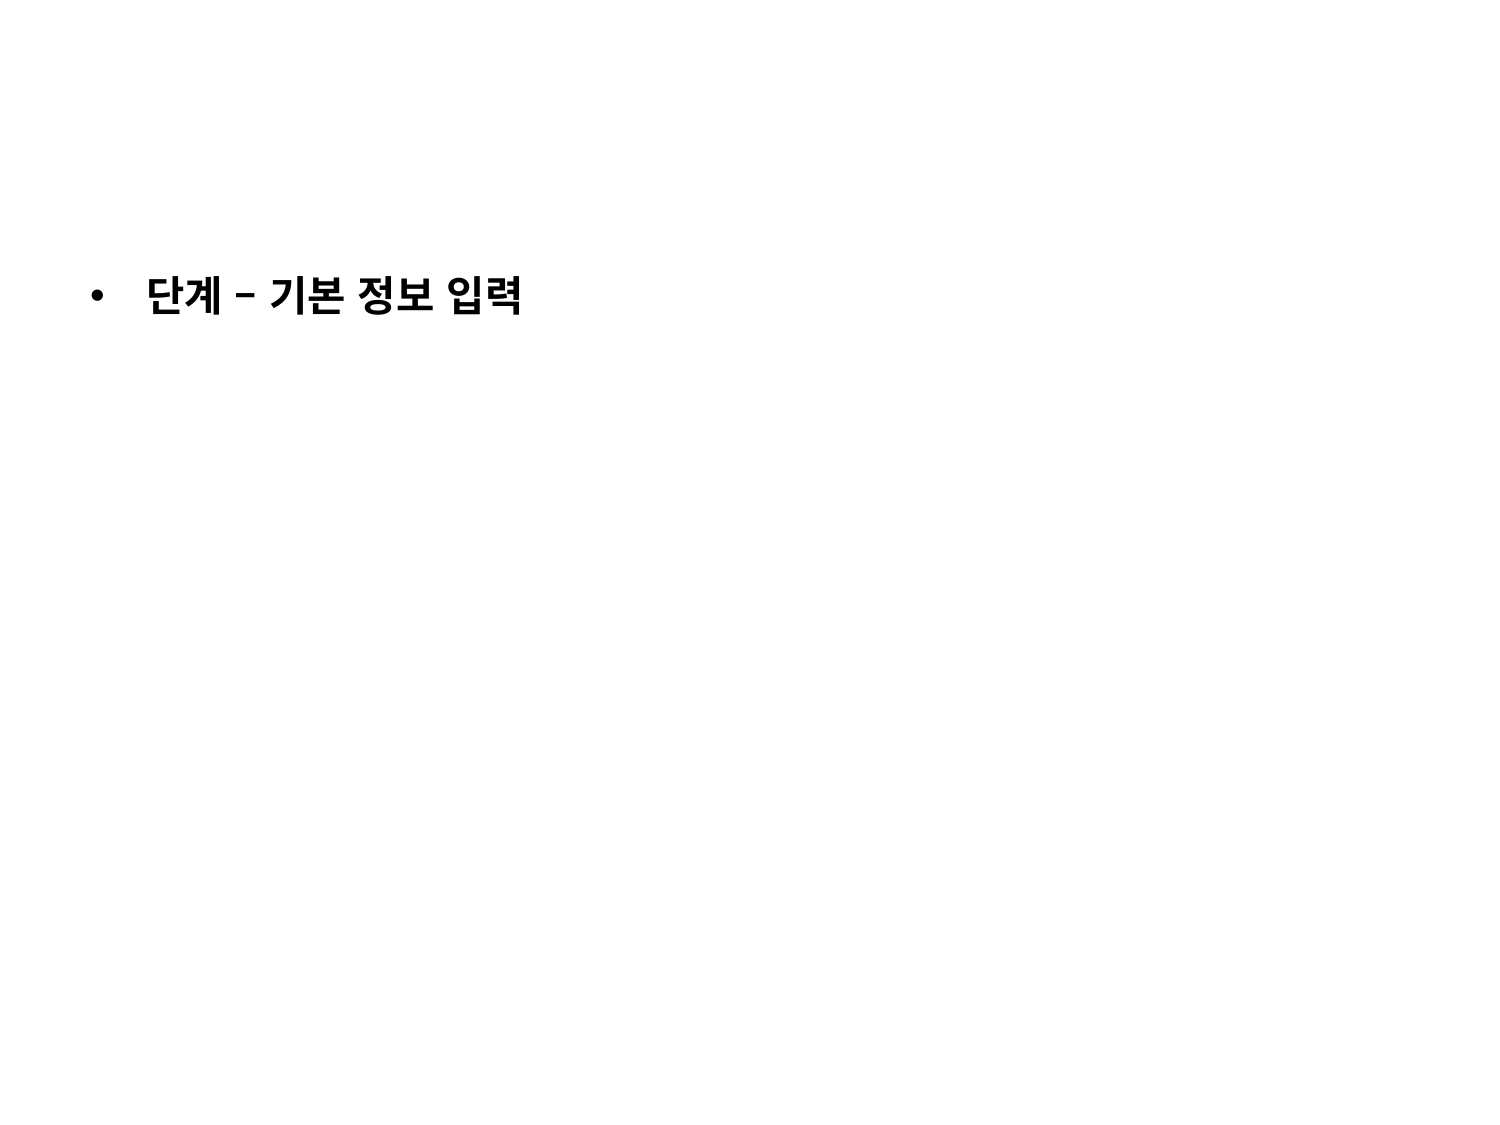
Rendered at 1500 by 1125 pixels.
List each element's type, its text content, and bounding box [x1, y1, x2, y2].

list 단계 – 기본 정보 입력 [75, 262, 1425, 1005]
